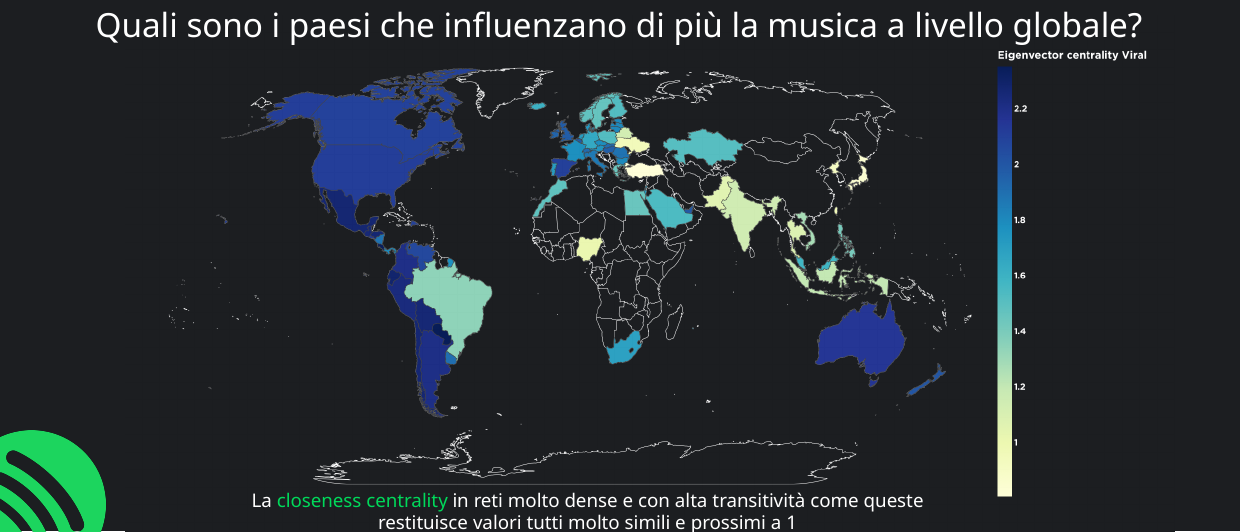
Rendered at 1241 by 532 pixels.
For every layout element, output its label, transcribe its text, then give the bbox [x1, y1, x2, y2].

text_box Quali sono i paesi che influenzano di più la musica a livello globale? [8, 2, 1232, 51]
picture [0, 15, 1175, 532]
